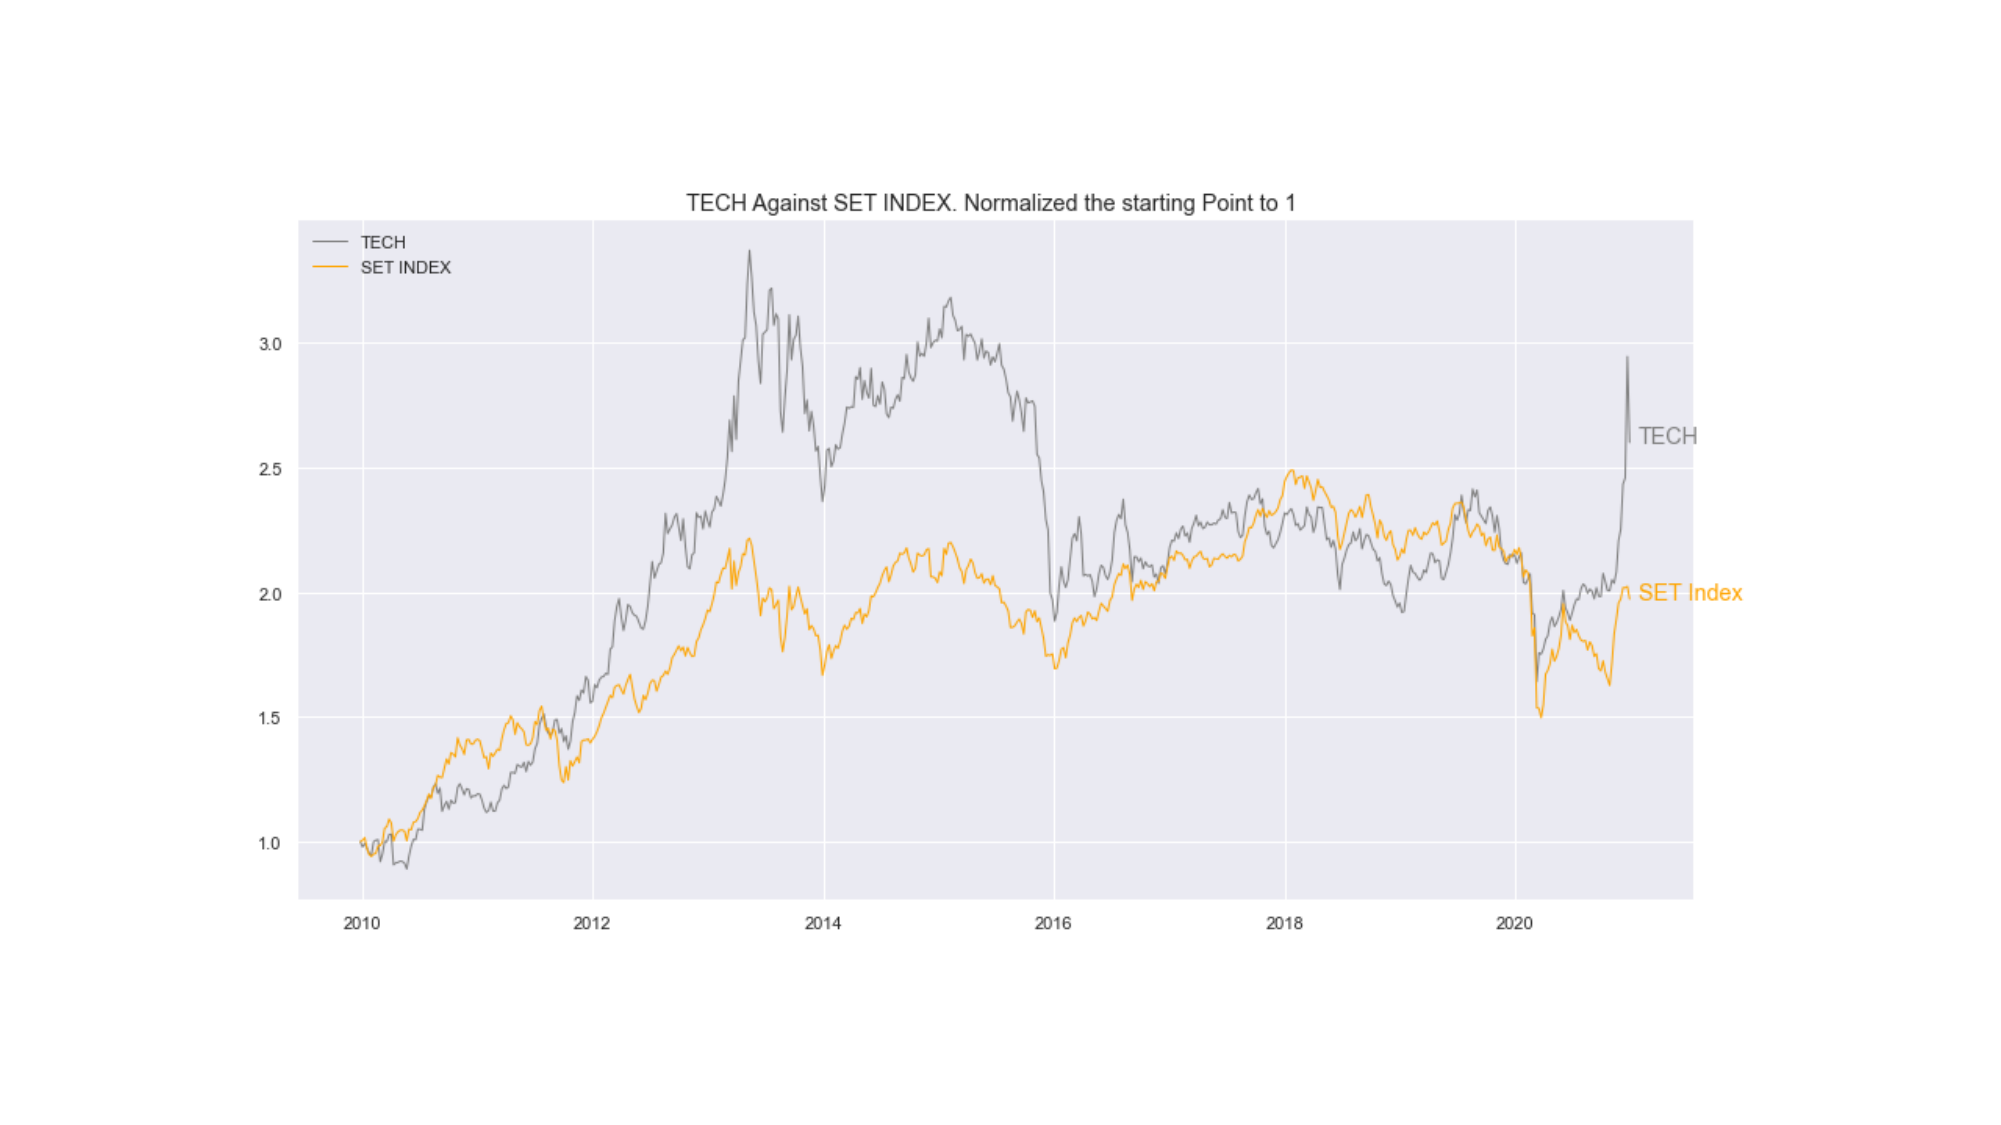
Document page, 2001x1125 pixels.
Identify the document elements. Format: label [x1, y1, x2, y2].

picture [247, 183, 1753, 942]
